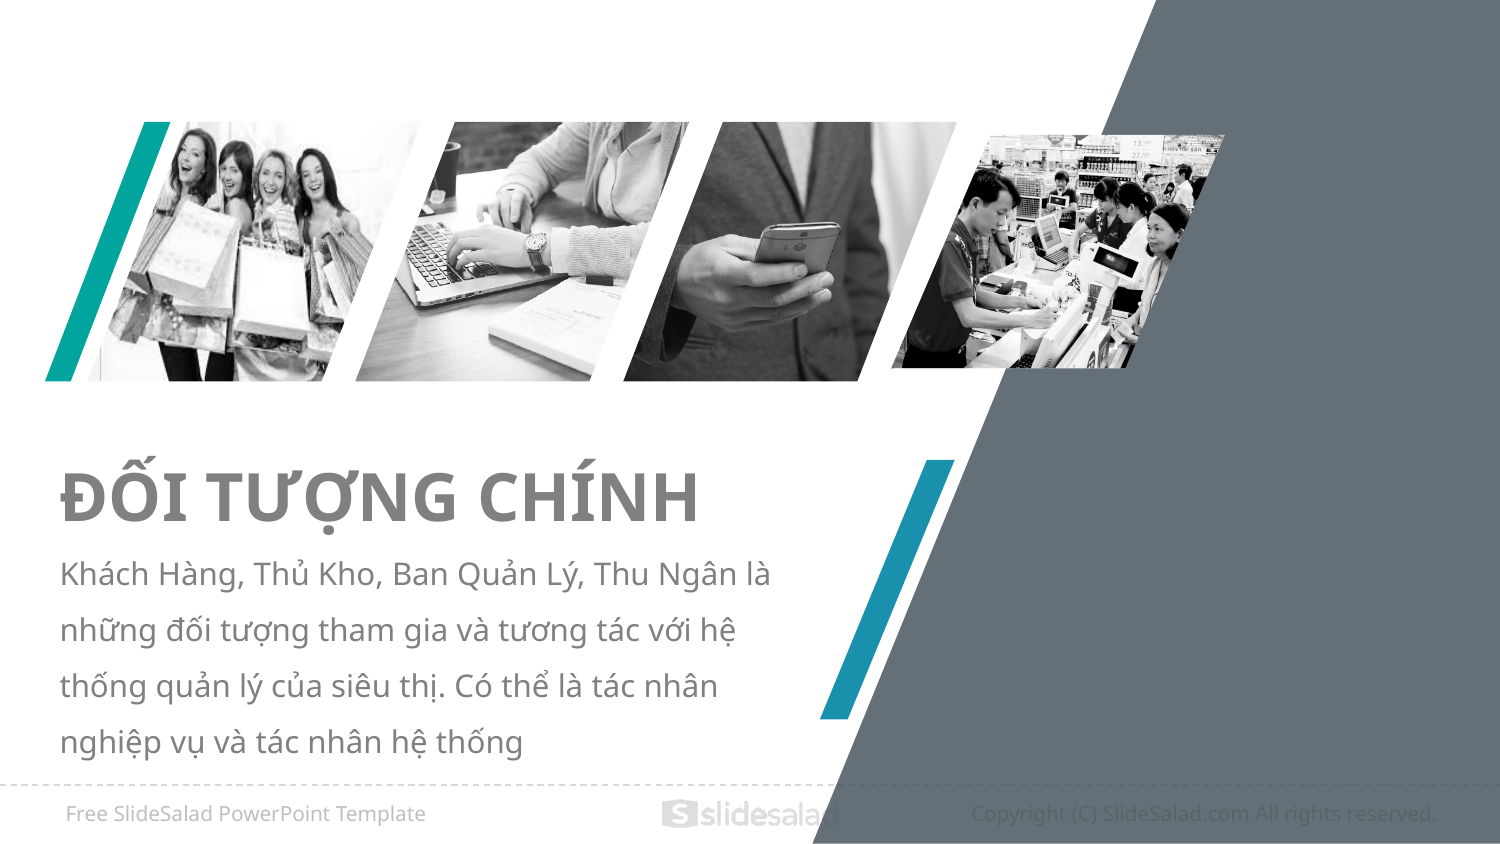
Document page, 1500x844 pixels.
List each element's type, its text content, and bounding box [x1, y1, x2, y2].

text_box [819, 459, 955, 720]
text_box Khách Hàng, Thủ Kho, Ban Quản Lý, Thu Ngân là những đối tượng tham gia và tương tác với hệ thống quản lý của siêu thị. Có thể là tác nhân nghiệp vụ và tác nhân hệ thống [59, 535, 818, 760]
text_box [812, 0, 1500, 844]
picture [662, 799, 830, 830]
text_box [44, 284, 82, 382]
picture [87, 121, 1226, 382]
text_box ĐỐI TƯỢNG CHÍNH [59, 454, 818, 535]
